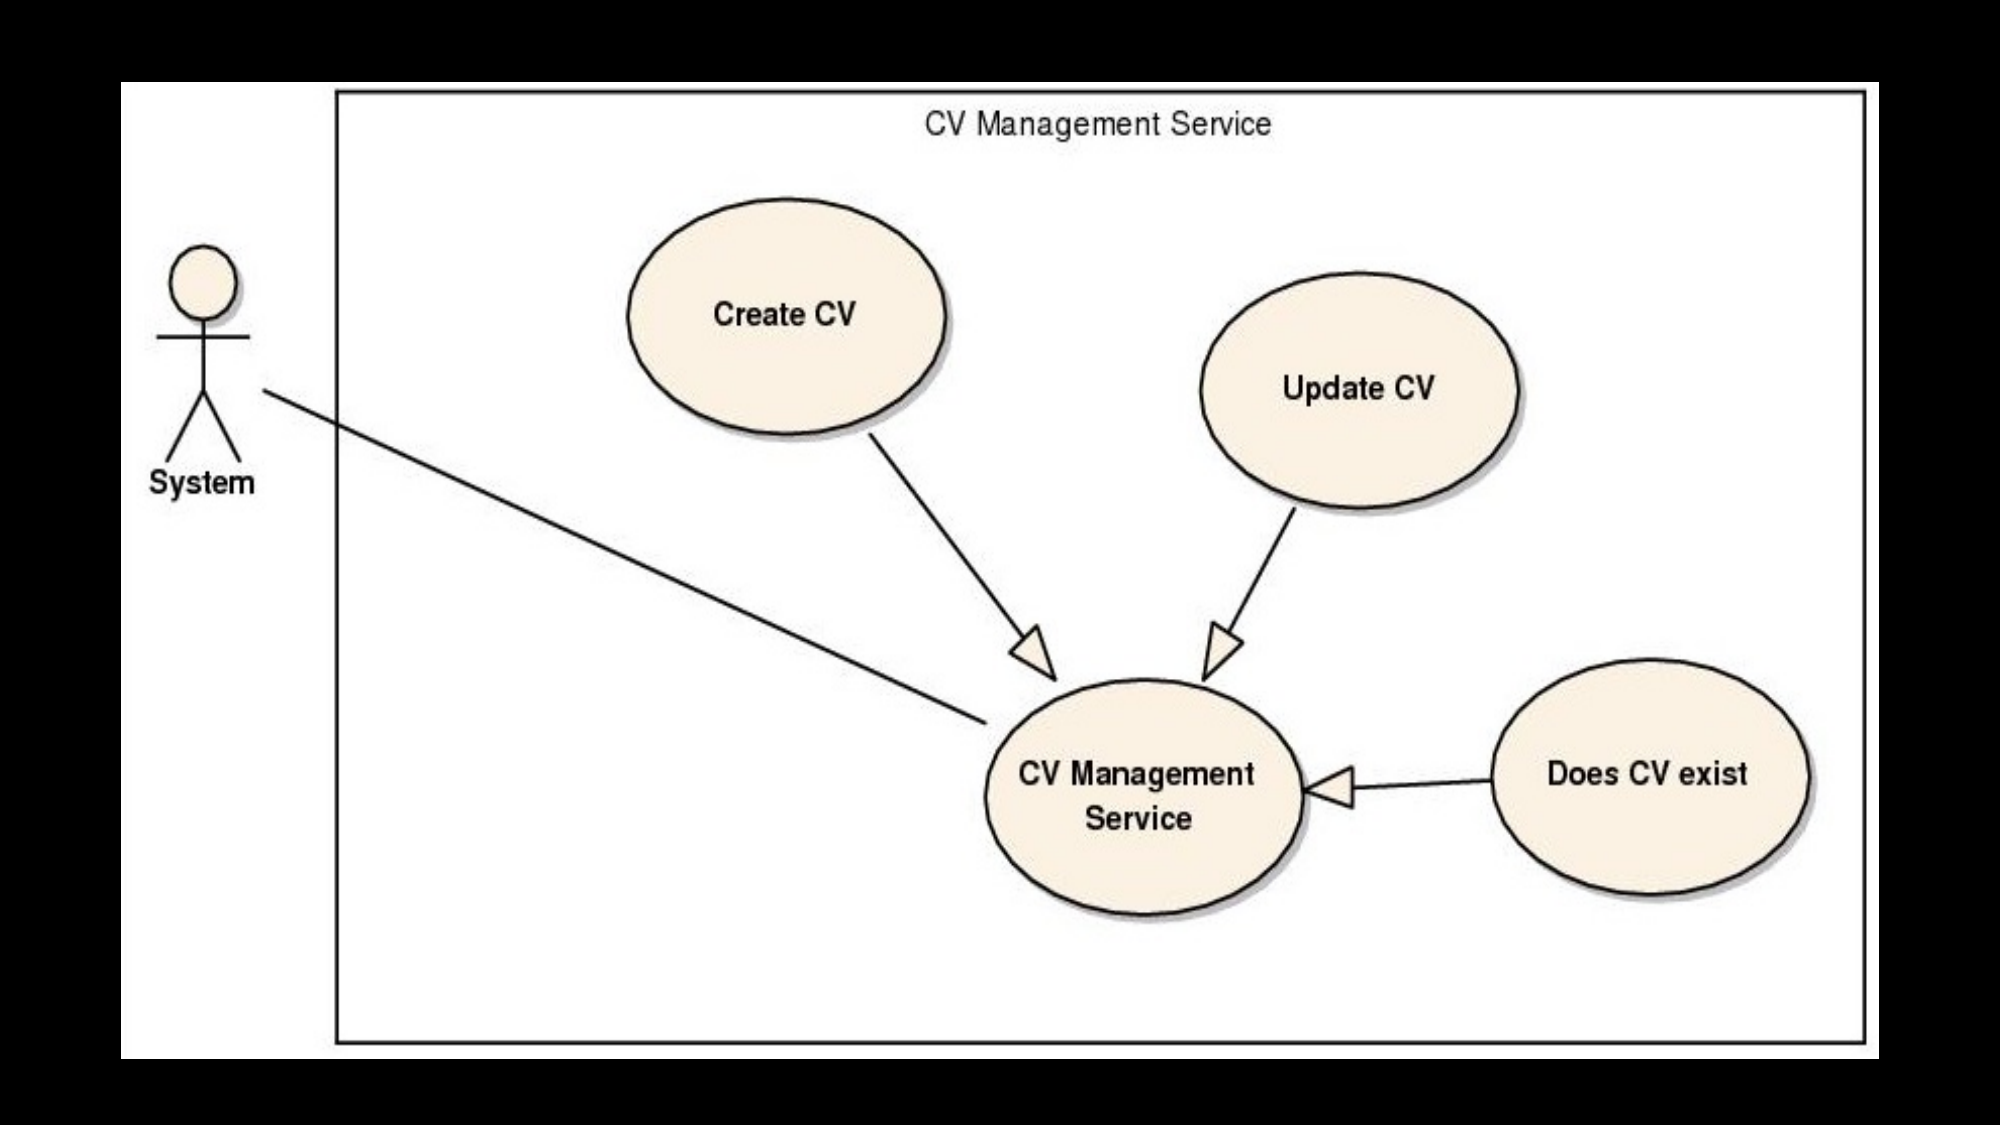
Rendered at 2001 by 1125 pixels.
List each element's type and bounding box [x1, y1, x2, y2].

list [121, 82, 1879, 1059]
